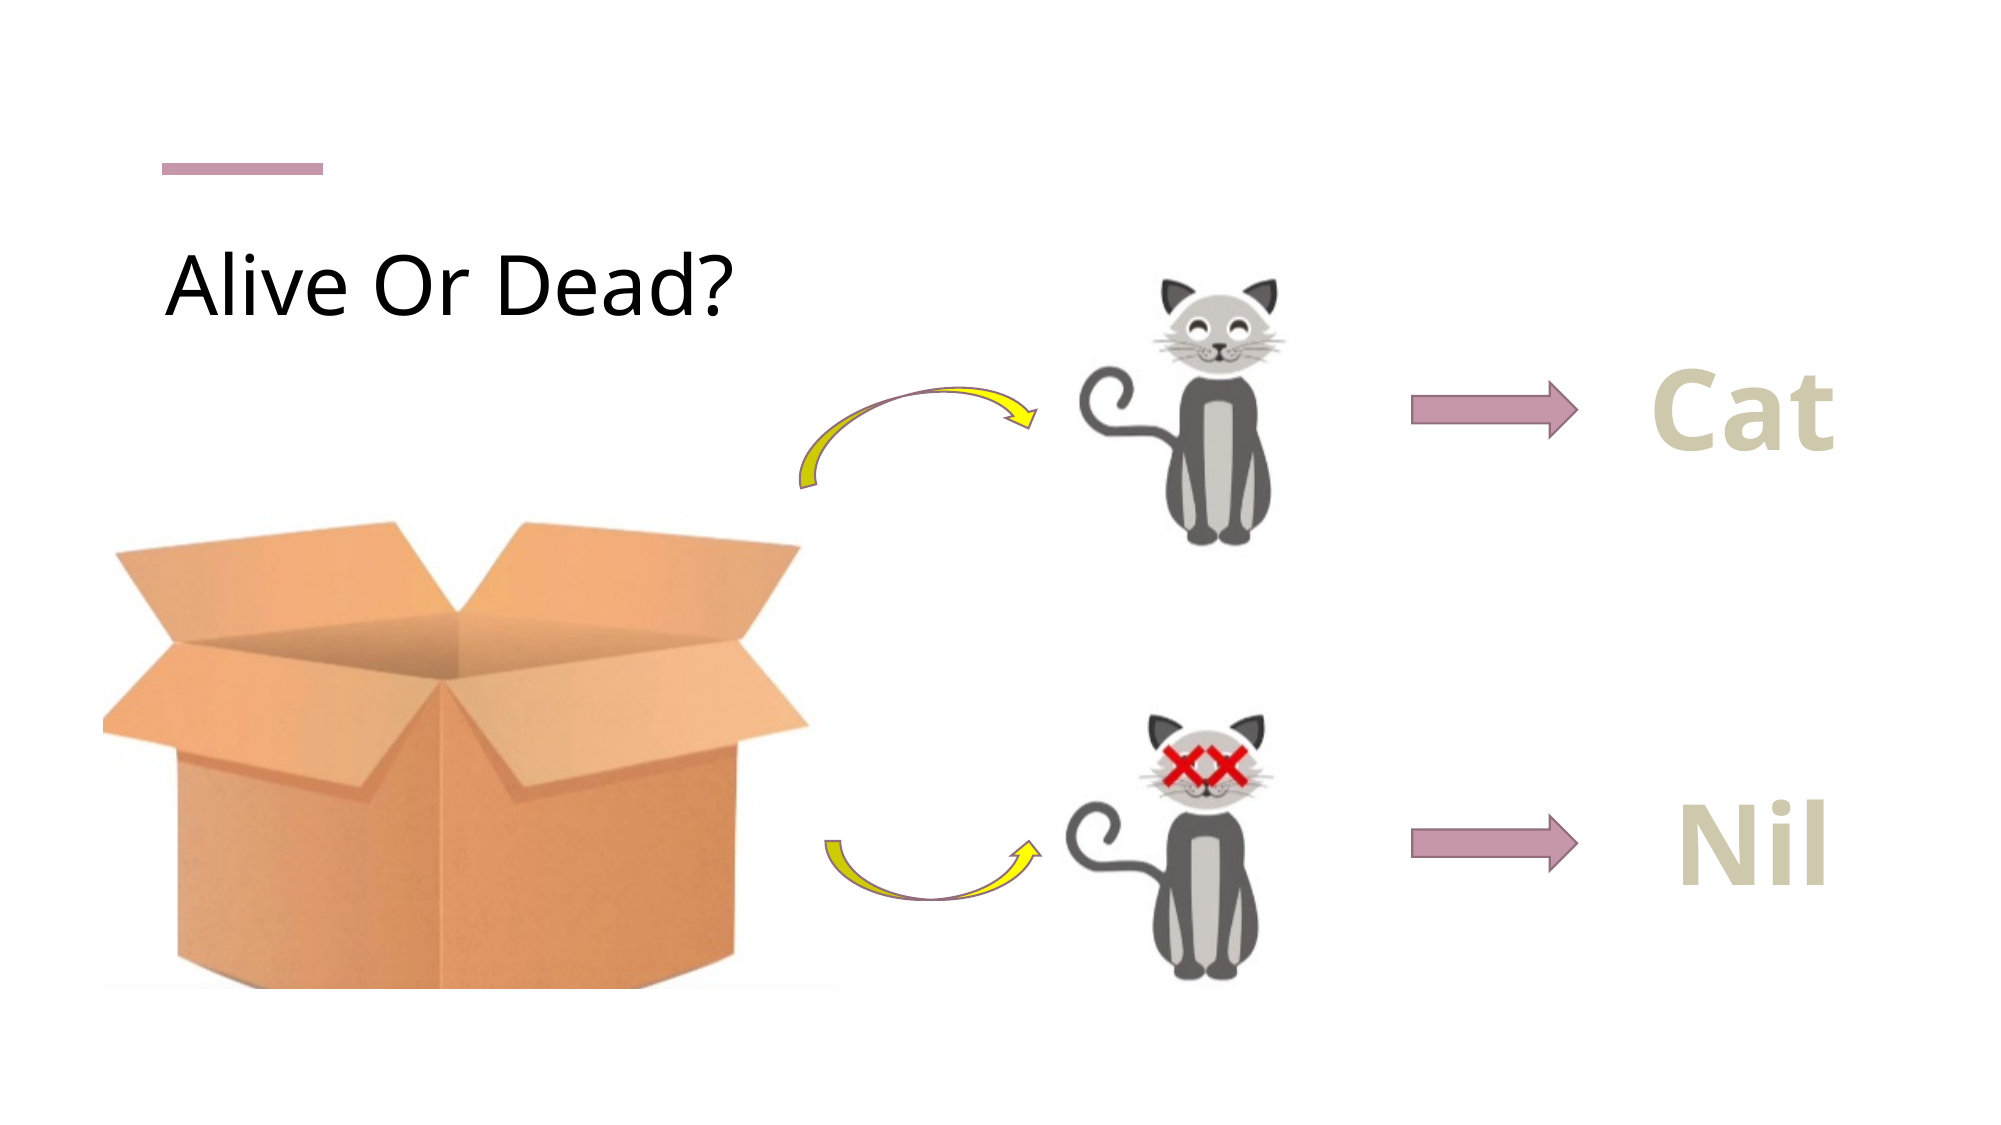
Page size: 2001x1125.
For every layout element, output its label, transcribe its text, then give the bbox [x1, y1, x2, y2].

text_box [798, 386, 1038, 490]
text_box [839, 839, 1043, 901]
text_box Nil [1658, 765, 1849, 916]
picture [1060, 690, 1311, 991]
title Alive Or Dead? [150, 224, 1850, 441]
text_box [1411, 379, 1579, 440]
picture [102, 503, 839, 989]
picture [1066, 249, 1305, 563]
text_box [1411, 813, 1579, 874]
text_box Cat [1633, 330, 1853, 481]
